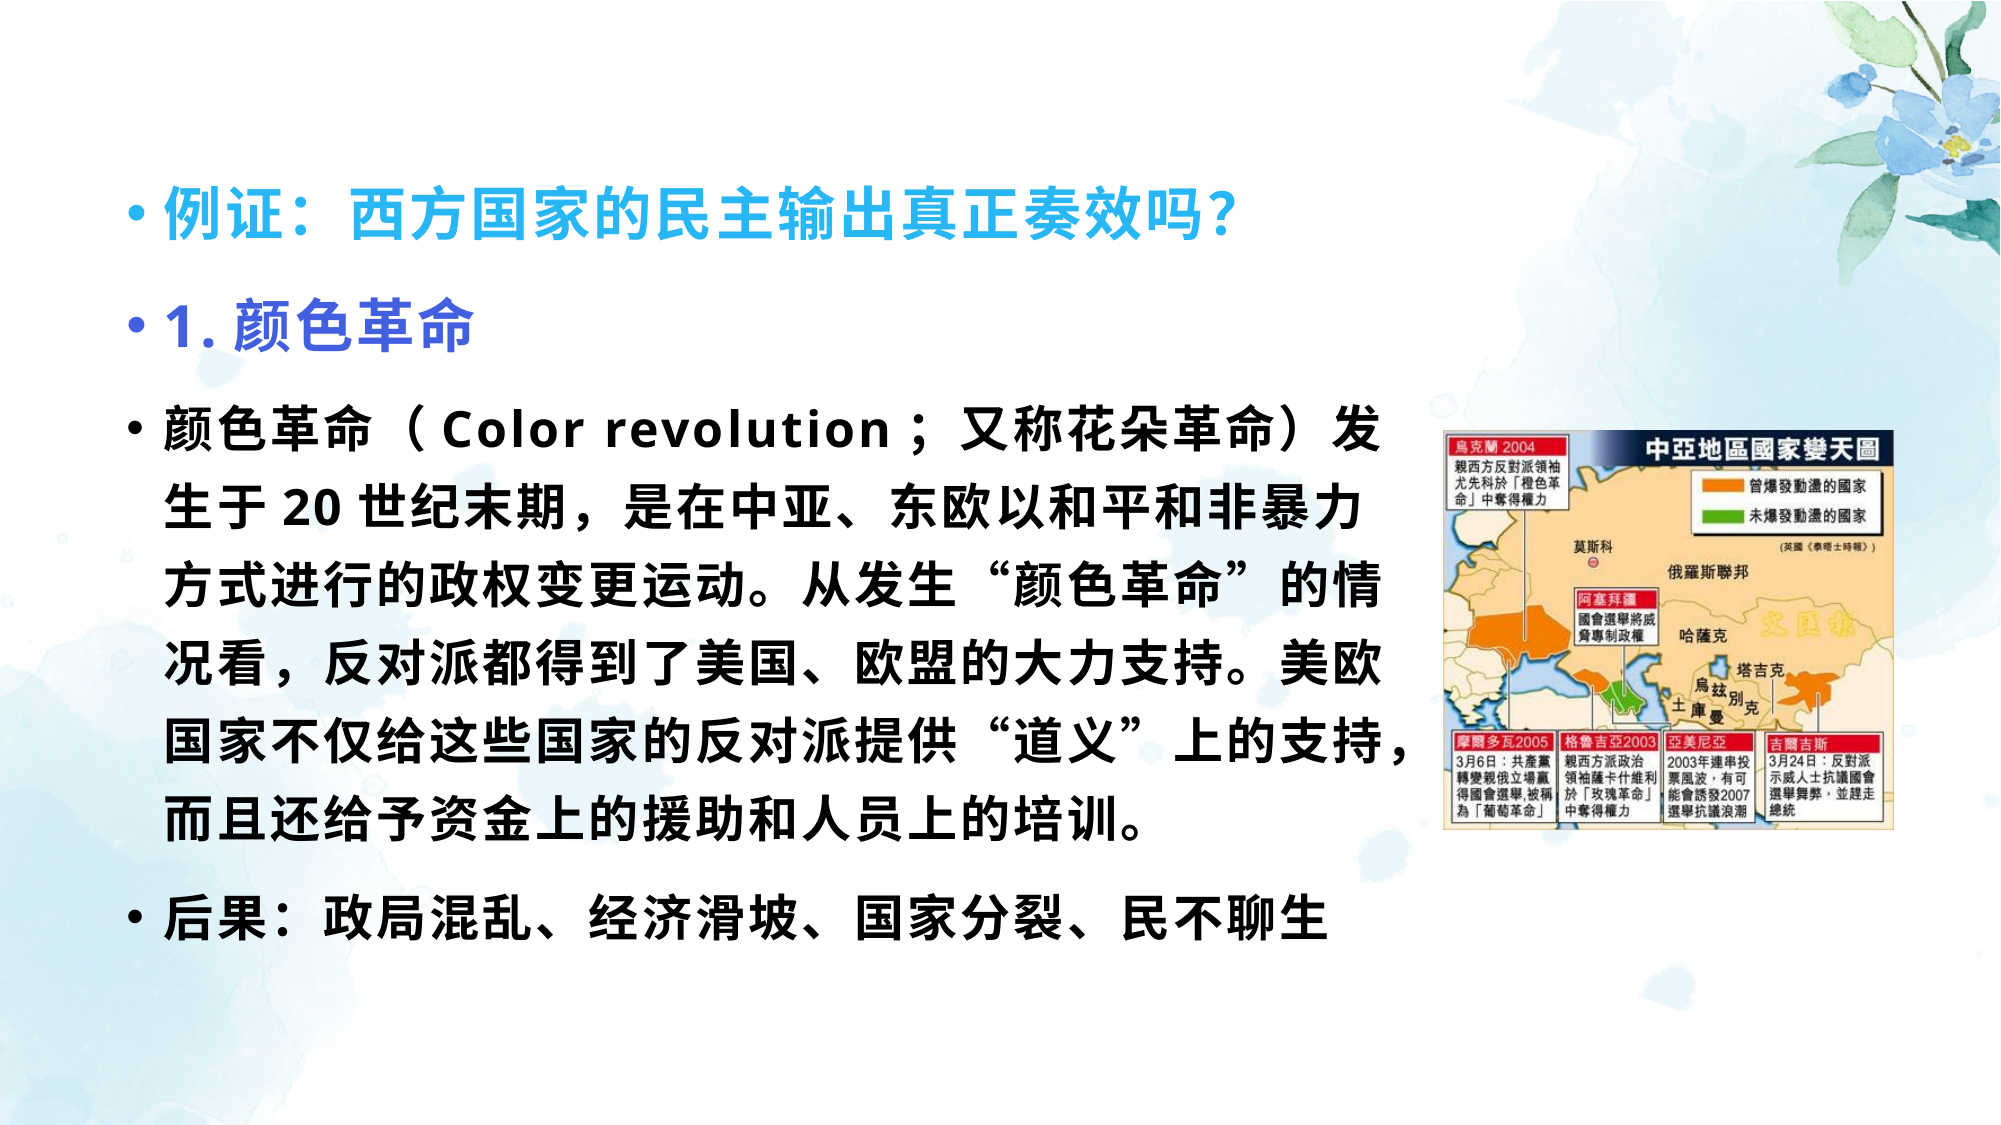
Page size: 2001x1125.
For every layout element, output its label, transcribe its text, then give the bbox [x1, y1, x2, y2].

picture [0, 347, 797, 1125]
picture [1117, 1, 2001, 1011]
list 例证：西方国家的民主输出真正奏效吗？ 1.颜色革命 颜色革命（Color revolution；又称花朵革命）发生于20世纪末期，是在中亚、东欧以和平和非暴力方式进行的政权变更运动。从发生“颜色革命”的情况看，反对派都得到了美国、欧盟的大力支持。美欧国家不仅给这些国家的反对派提供“道义”上的支持，而且还给予资金上的援助和人员上的培训。 后果：政局混乱、经济滑坡、国家分裂、民不聊生 [109, 156, 1423, 1041]
